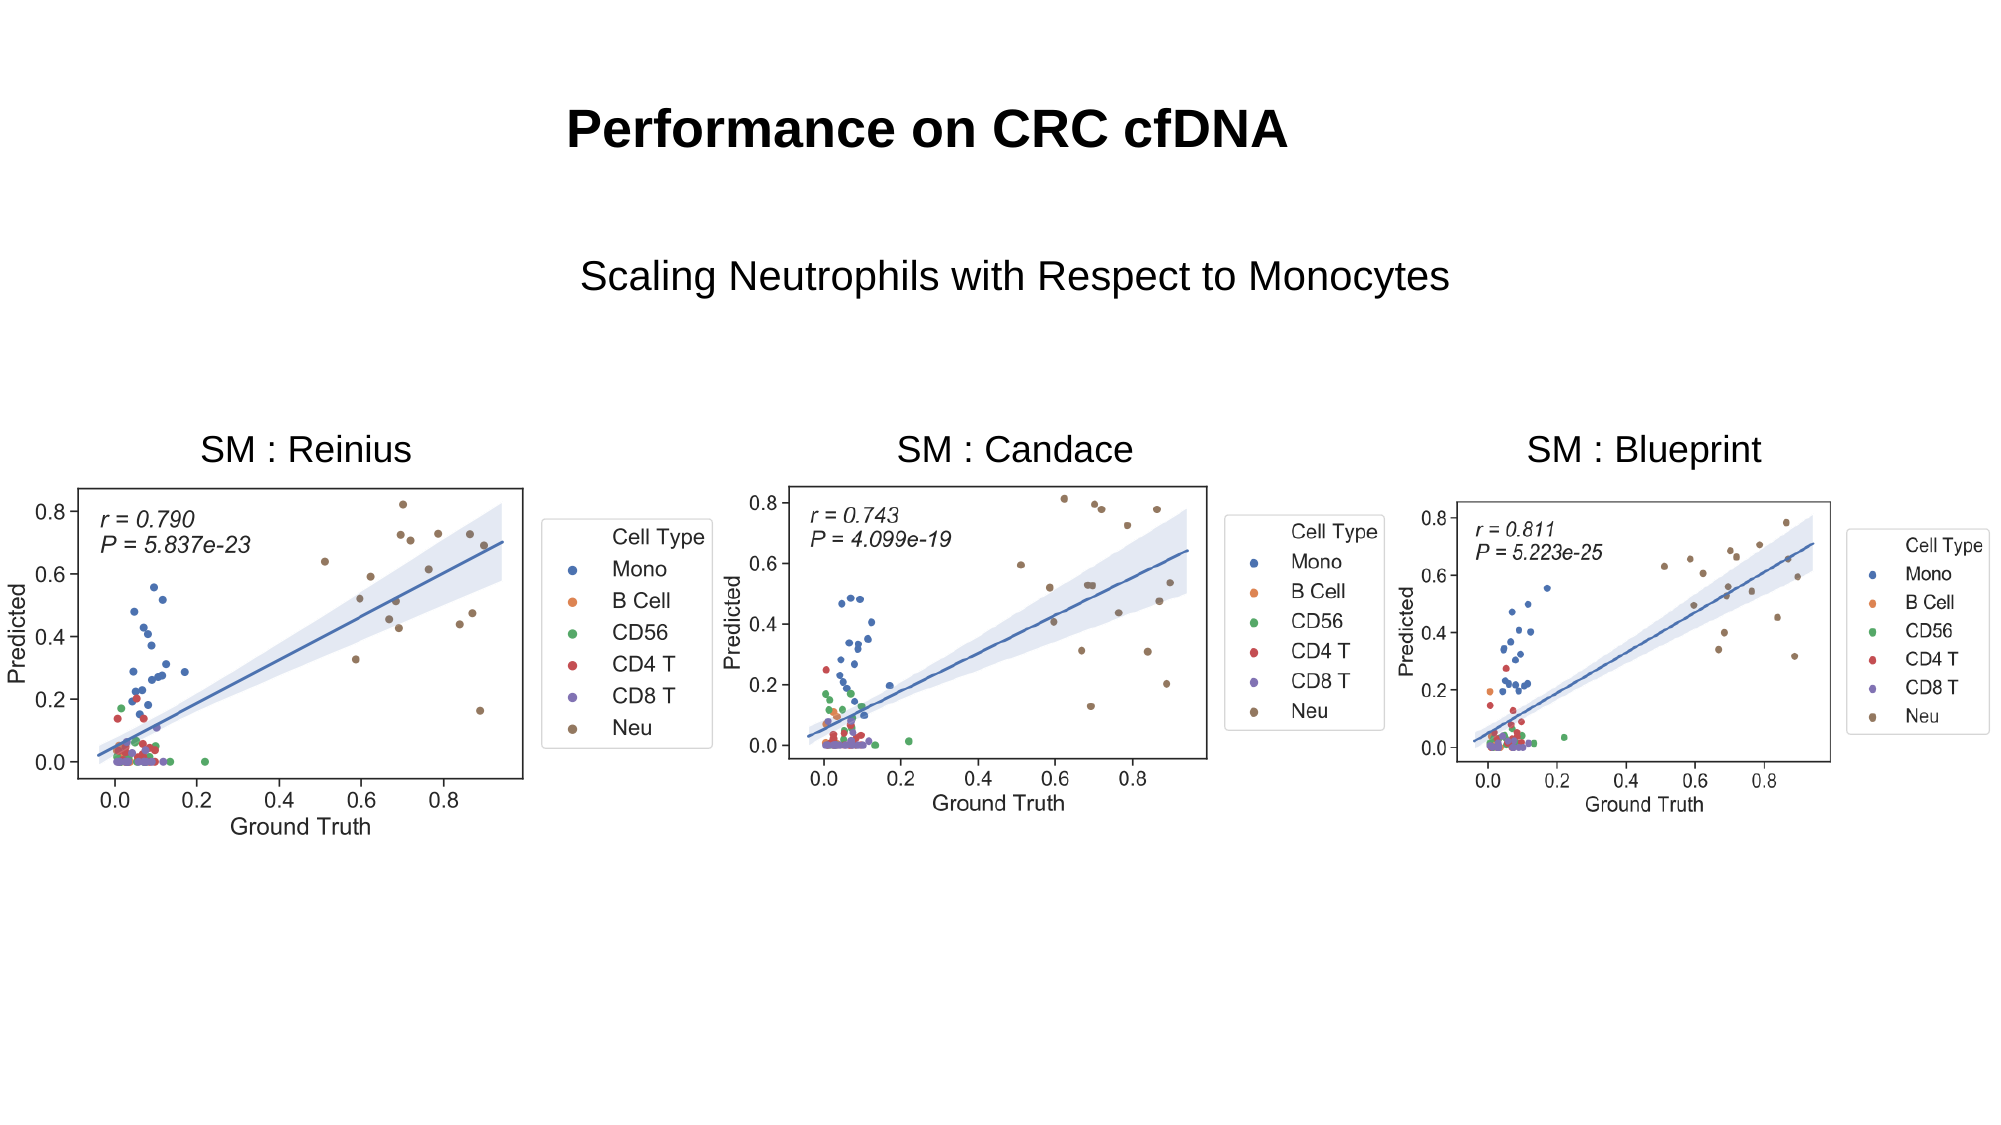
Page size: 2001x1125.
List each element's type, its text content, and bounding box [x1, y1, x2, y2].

text_box Scaling Neutrophils with Respect to Monocytes [565, 241, 1466, 307]
picture [0, 477, 1995, 846]
text_box SM : Blueprint [1511, 417, 1777, 477]
text_box SM : Candace [881, 417, 1149, 477]
text_box SM : Reinius [185, 417, 428, 477]
text_box Performance on CRC cfDNA [551, 92, 1570, 204]
